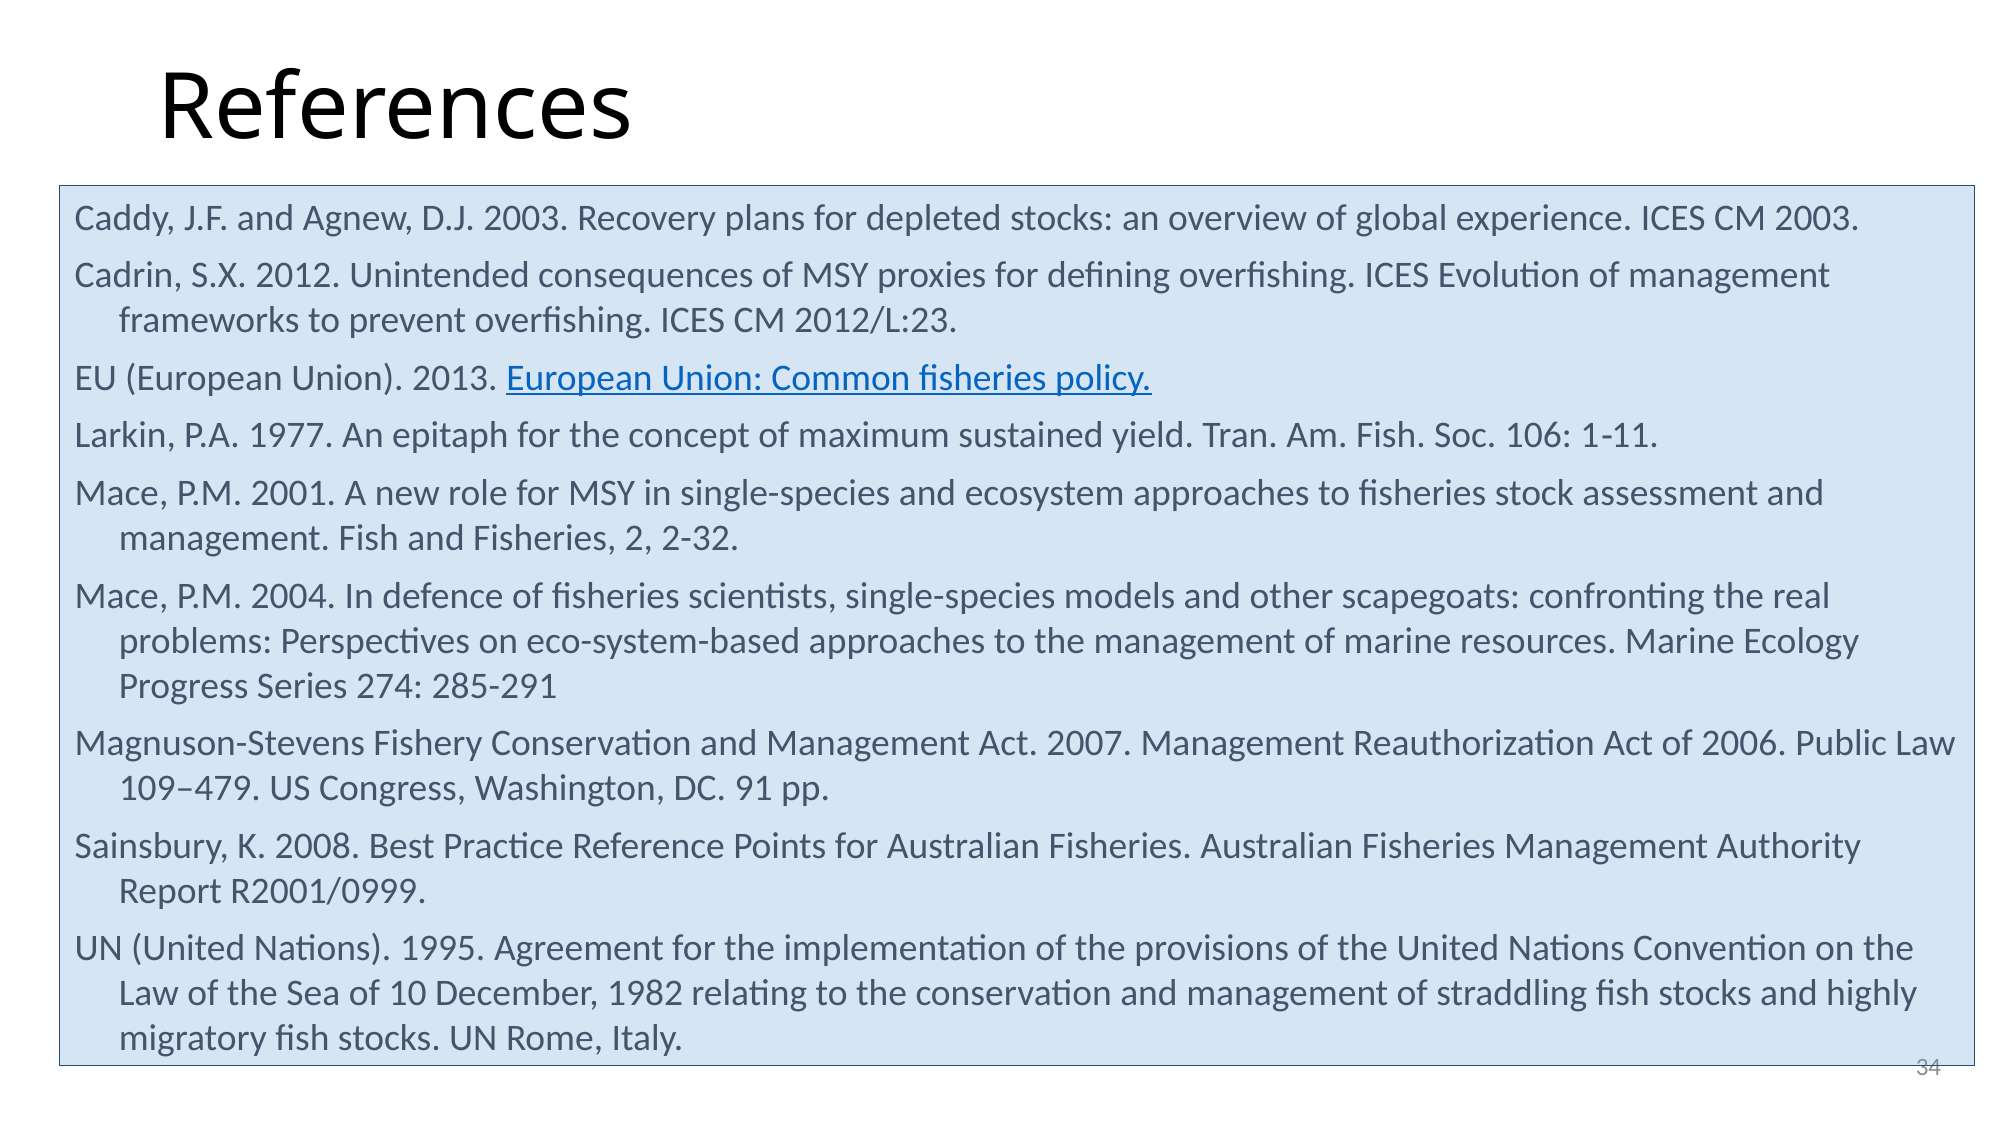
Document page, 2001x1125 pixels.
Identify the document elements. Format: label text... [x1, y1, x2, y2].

title References [142, 0, 1867, 185]
text_box Caddy, J.F. and Agnew, D.J. 2003. Recovery plans for depleted stocks: an overview of global experience. ICES CM 2003. Cadrin, S.X. 2012. Unintended consequences of MSY proxies for defining overfishing. ICES Evolution of management frameworks to prevent overfishing. ICES CM 2012/L:23. EU (European Union). 2013. European Union: Common fisheries policy. Larkin, P.A. 1977. An epitaph for the concept of maximum sustained yield. Tran. Am. Fish. Soc. 106: 1‐11. Mace, P.M. 2001. A new role for MSY in single-species and ecosystem approaches to fisheries stock assessment and management. Fish and Fisheries, 2, 2-32. Mace, P.M. 2004. In defence of fisheries scientists, single-species models and other scapegoats: confronting the real problems: Perspectives on eco-system-based approaches to the management of marine resources. Marine Ecology Progress Series 274: 285-291 Magnuson-Stevens Fishery Conservation and Management Act. 2007. Management Reauthorization Act of 2006. Public Law 109–479. US Congress, Washington, DC. 91 pp. Sainsbury, K. 2008. Best Practice Reference Points for Australian Fisheries. Australian Fisheries Management Authority Report R2001/0999. UN (United Nations). 1995. Agreement for the implementation of the provisions of the United Nations Convention on the Law of the Sea of 10 December, 1982 relating to the conservation and management of straddling fish stocks and highly migratory fish stocks. UN Rome, Italy. [59, 185, 1975, 1066]
slide_number 34 [1506, 1035, 1957, 1096]
